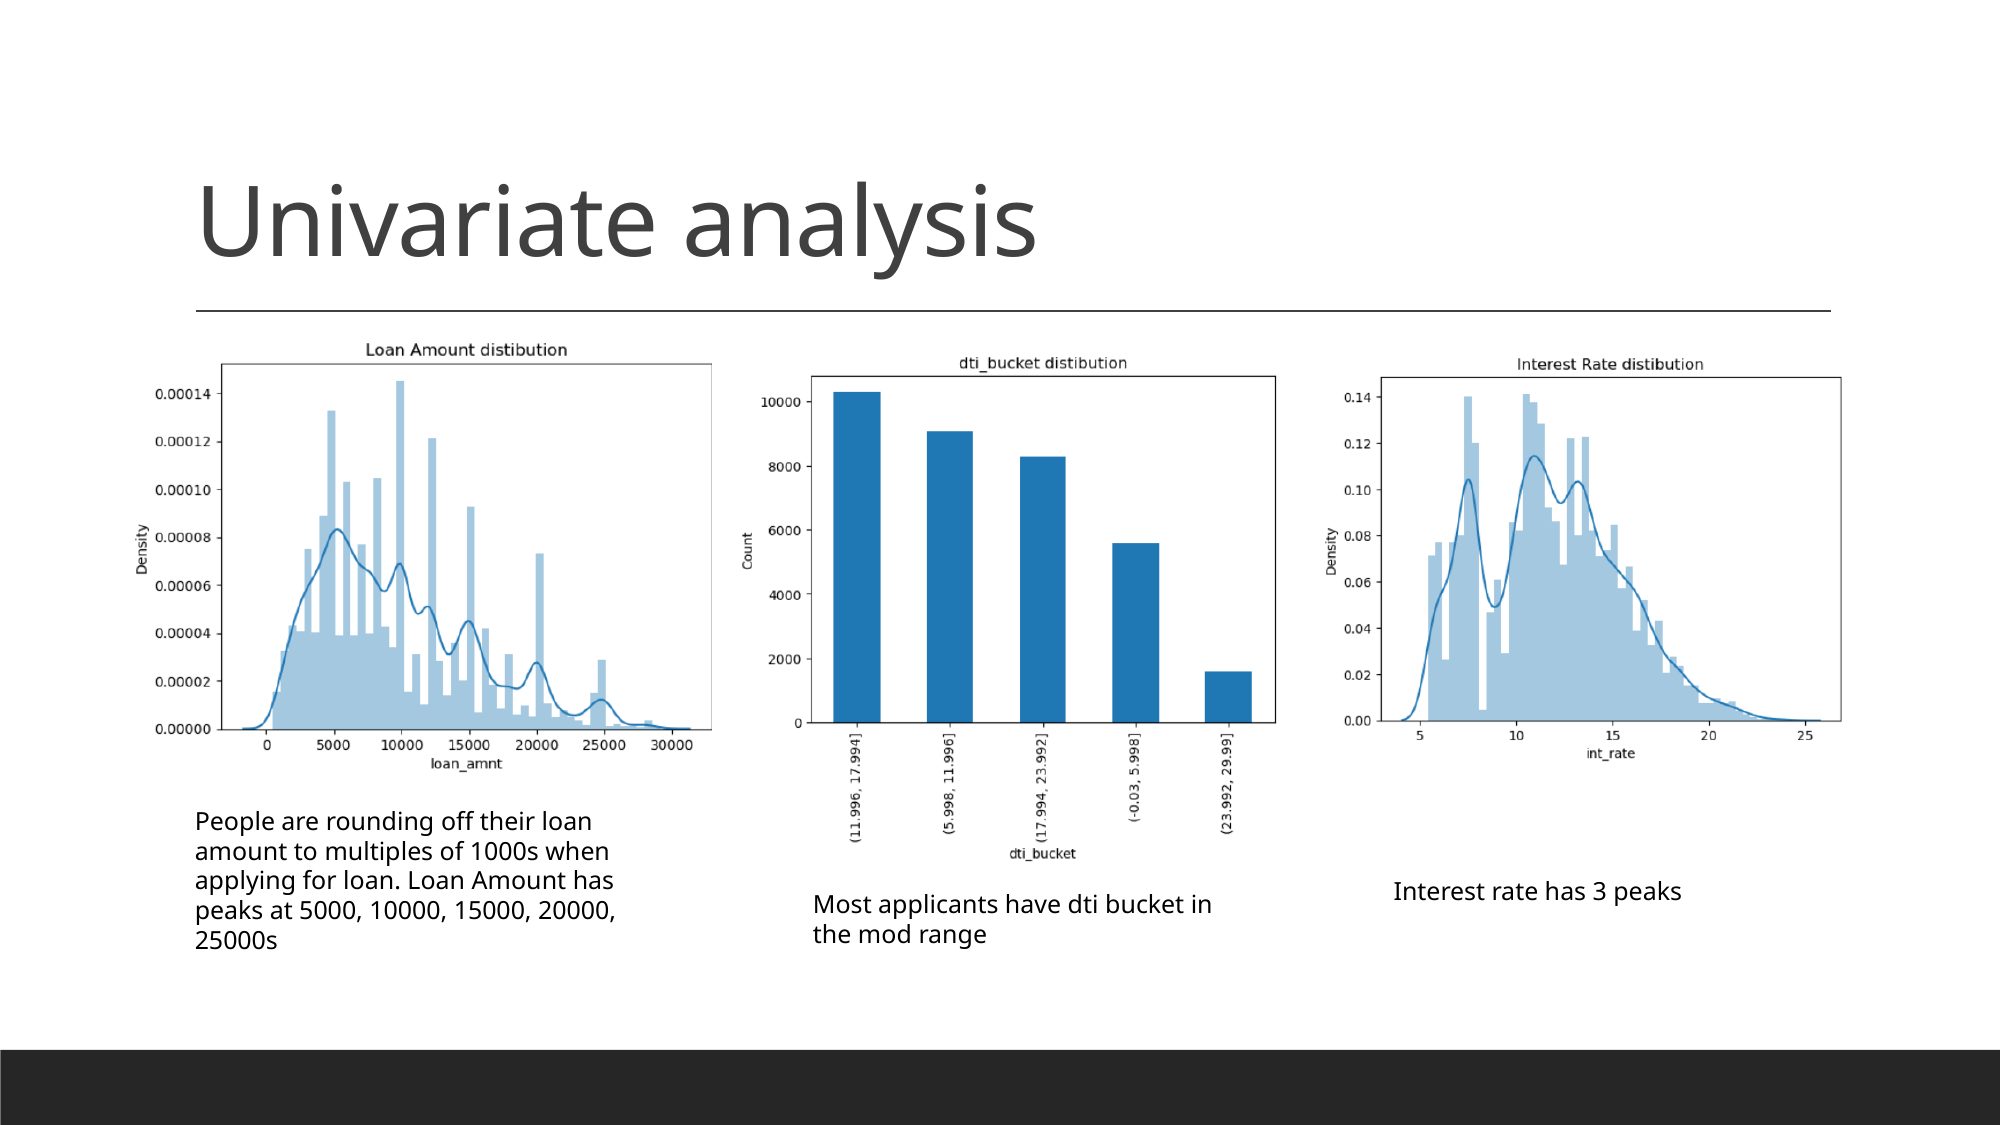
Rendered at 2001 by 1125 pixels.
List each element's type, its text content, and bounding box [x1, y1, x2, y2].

text_box Interest rate has 3 peaks [1378, 867, 1852, 943]
title Univariate analysis [180, 47, 1830, 285]
picture [118, 327, 1931, 875]
text_box Most applicants have dti bucket in the mod range [798, 883, 1271, 986]
text_box People are rounding off their loan amount to multiples of 1000s when applying for loan. Loan Amount has peaks at 5000, 10000, 15000, 20000, 25000s [180, 797, 653, 992]
